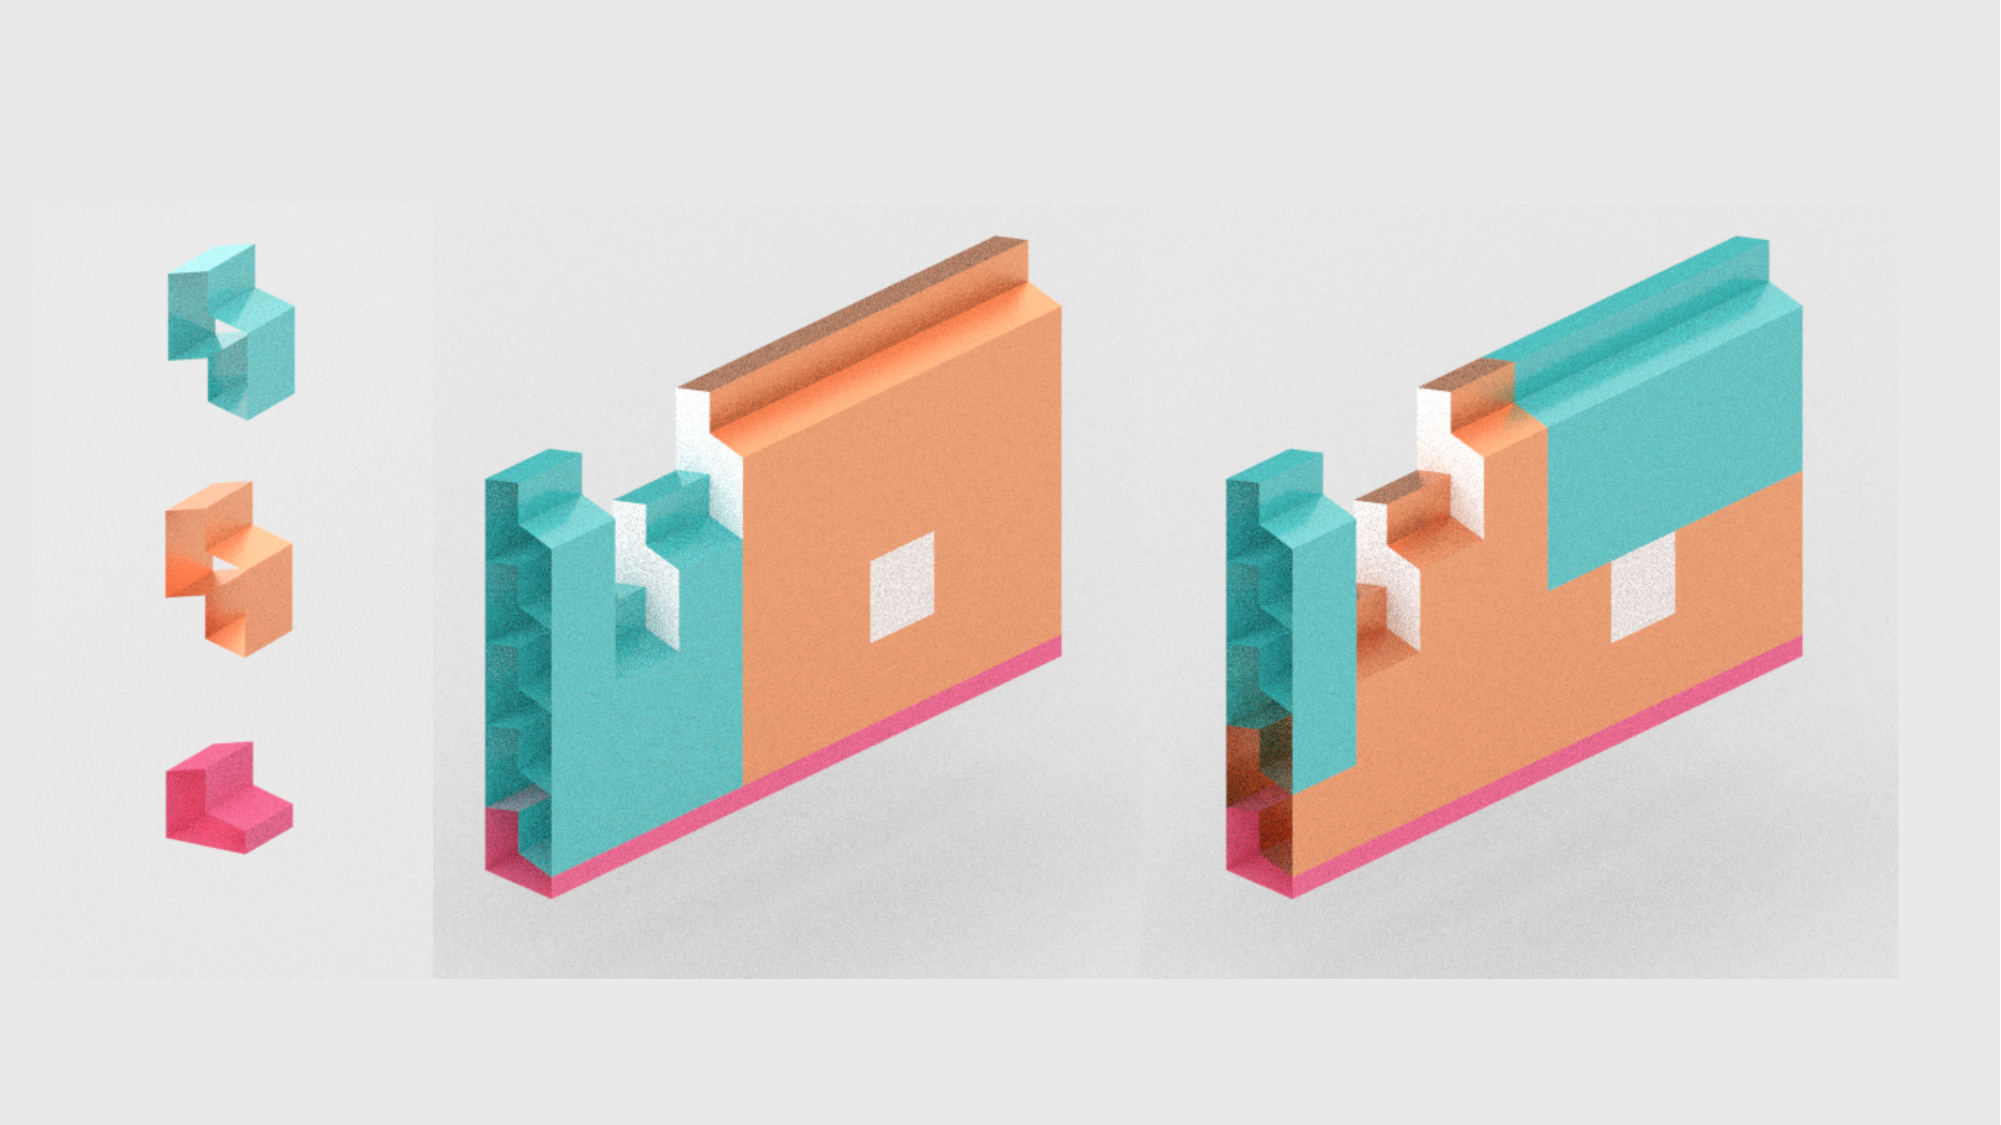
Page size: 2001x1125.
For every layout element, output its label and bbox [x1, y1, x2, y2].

picture [31, 205, 1899, 979]
